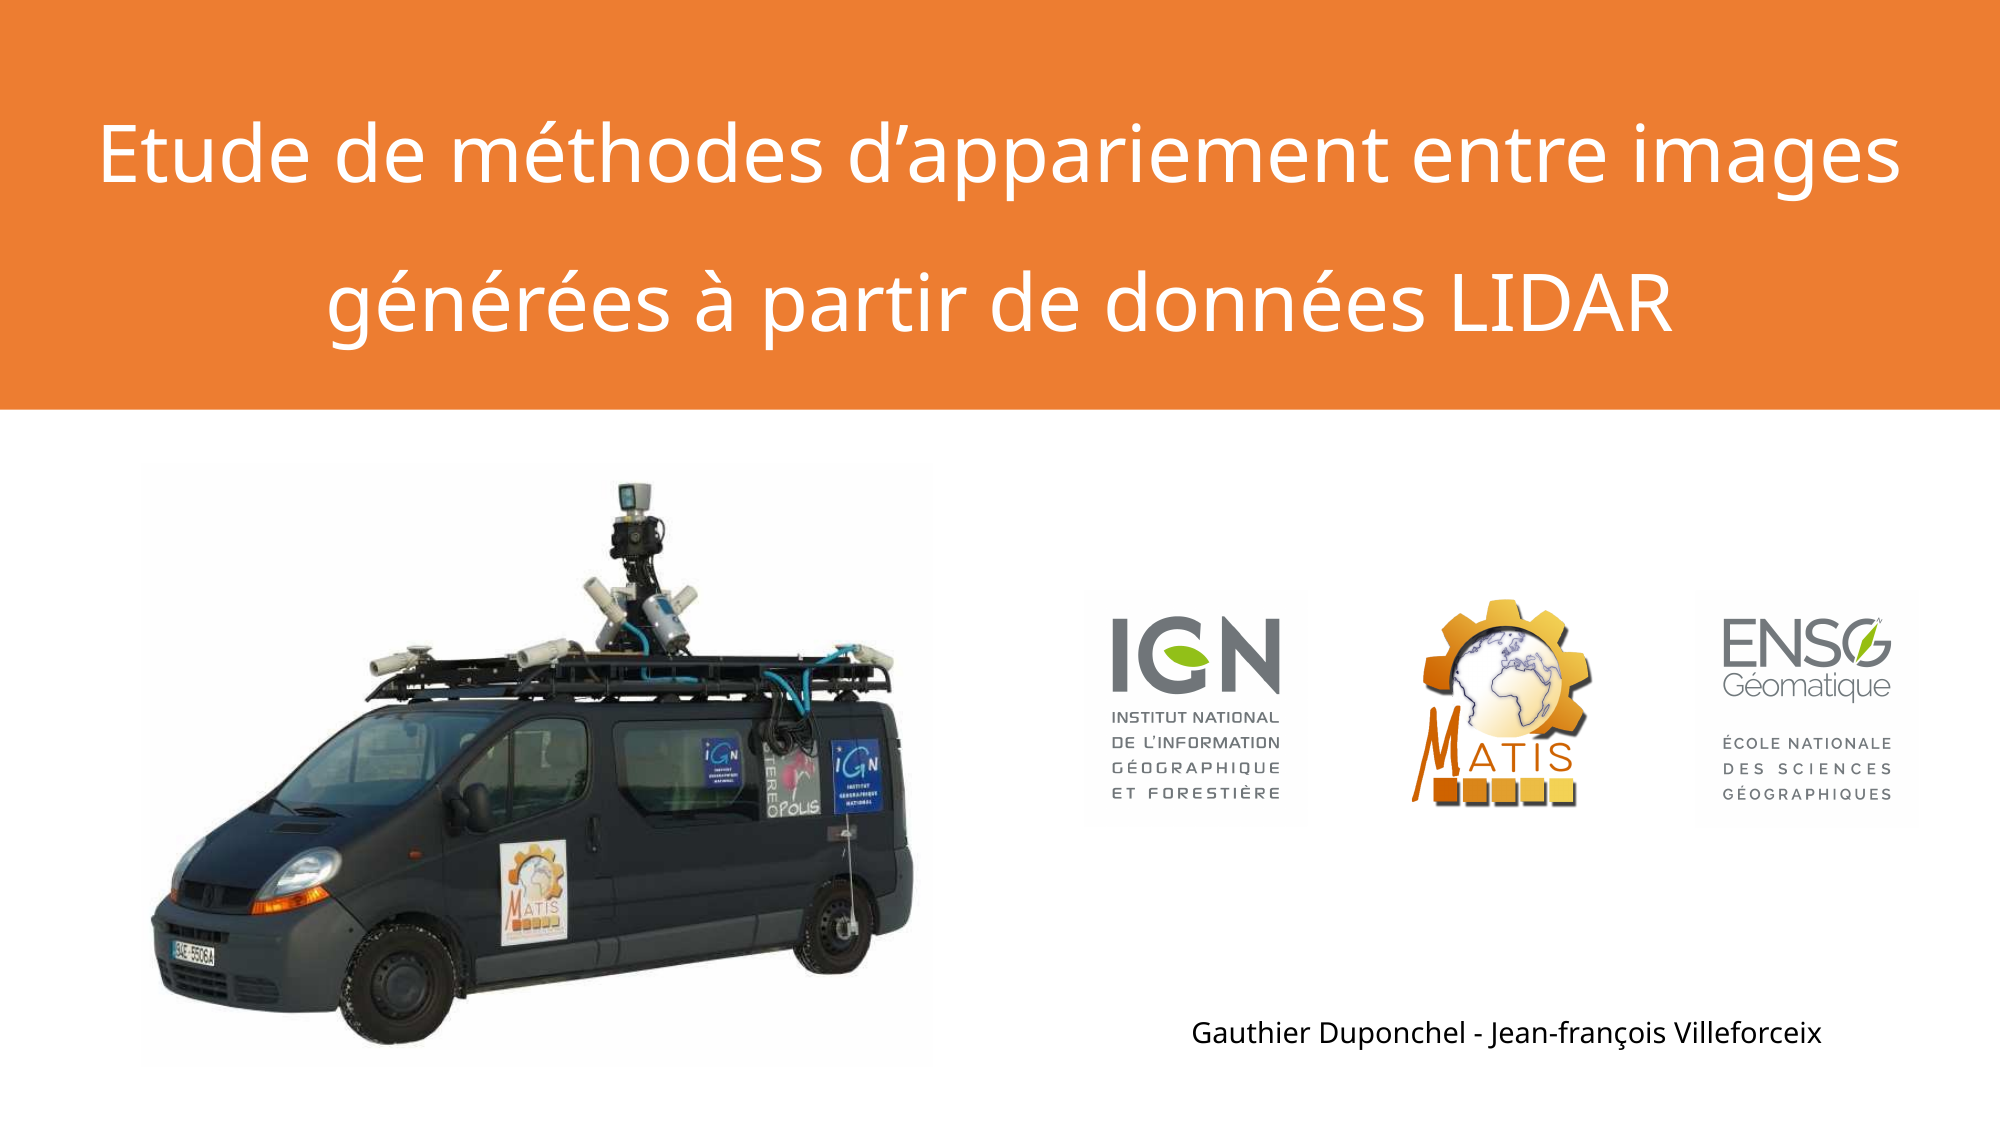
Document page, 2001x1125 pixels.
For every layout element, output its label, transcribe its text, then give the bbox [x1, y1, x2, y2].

picture [1405, 597, 1597, 821]
picture [1695, 590, 1919, 828]
subtitle Gauthier Duponchel - Jean-françois Villeforceix [1014, 1008, 2000, 1125]
text_box [0, 0, 2000, 411]
title Etude de méthodes d’appariement entre images générées à partir de données LIDAR [81, 60, 1919, 410]
picture [141, 463, 933, 1067]
picture [1084, 590, 1308, 827]
